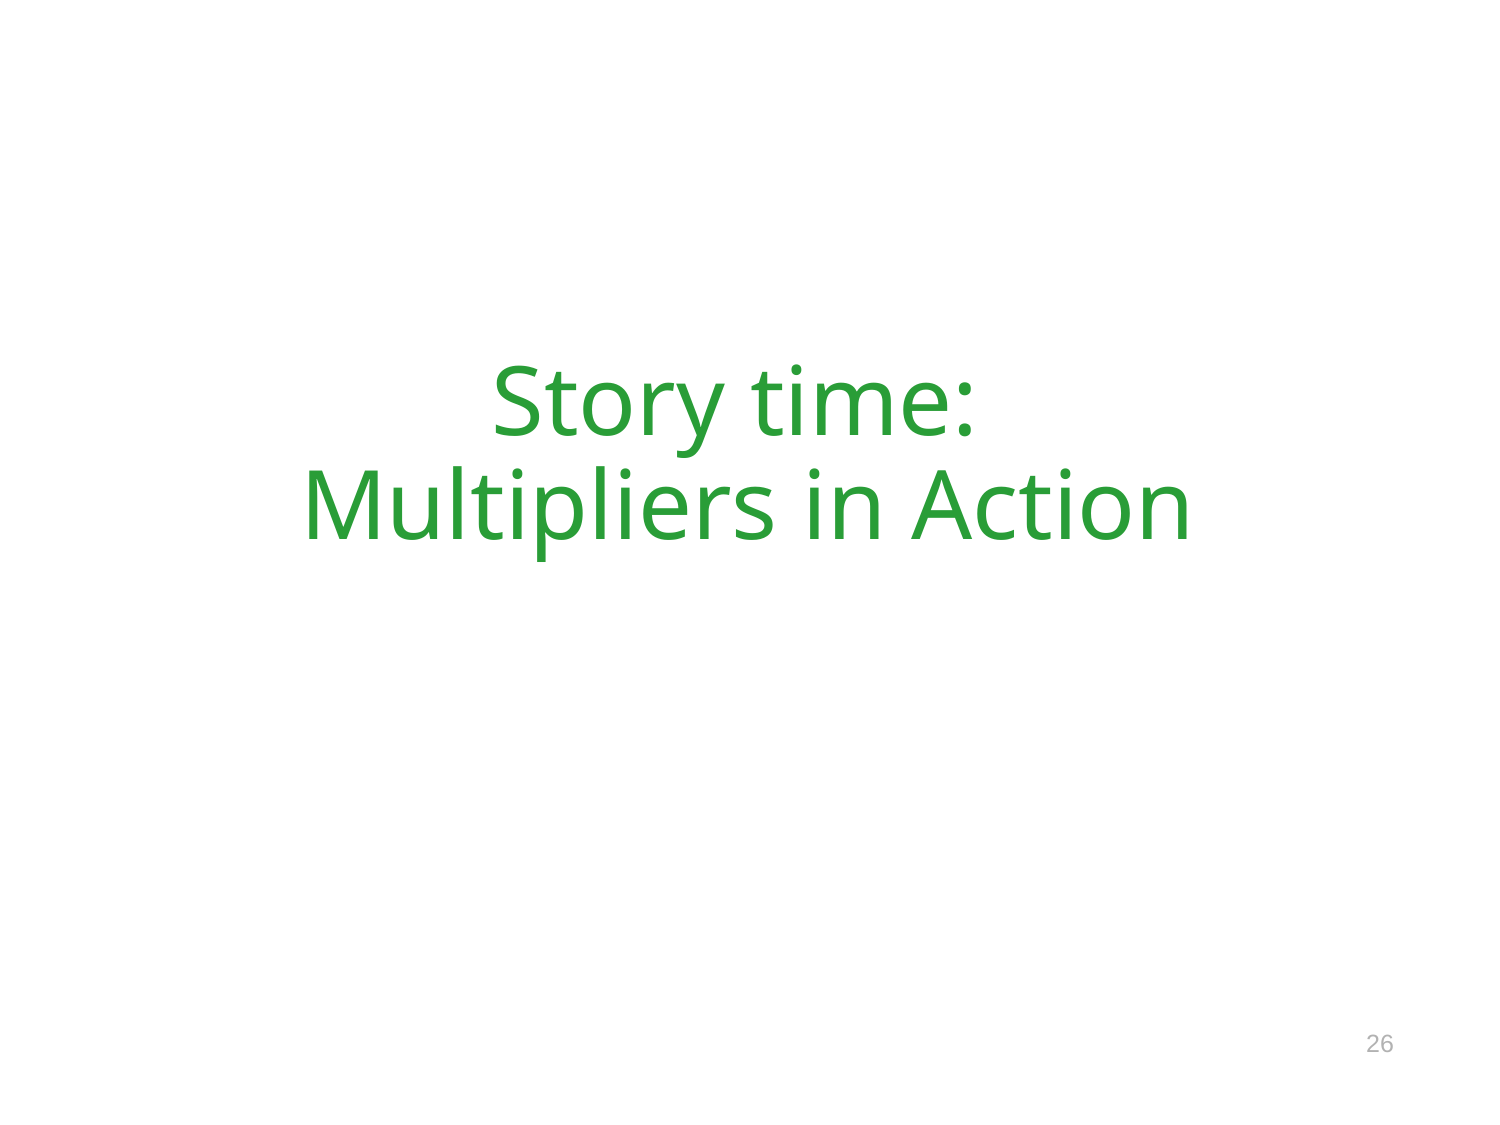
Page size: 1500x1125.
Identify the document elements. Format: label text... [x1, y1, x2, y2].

footer 26 [934, 1012, 1410, 1073]
title Story time: Multipliers in Action [148, 92, 1348, 921]
